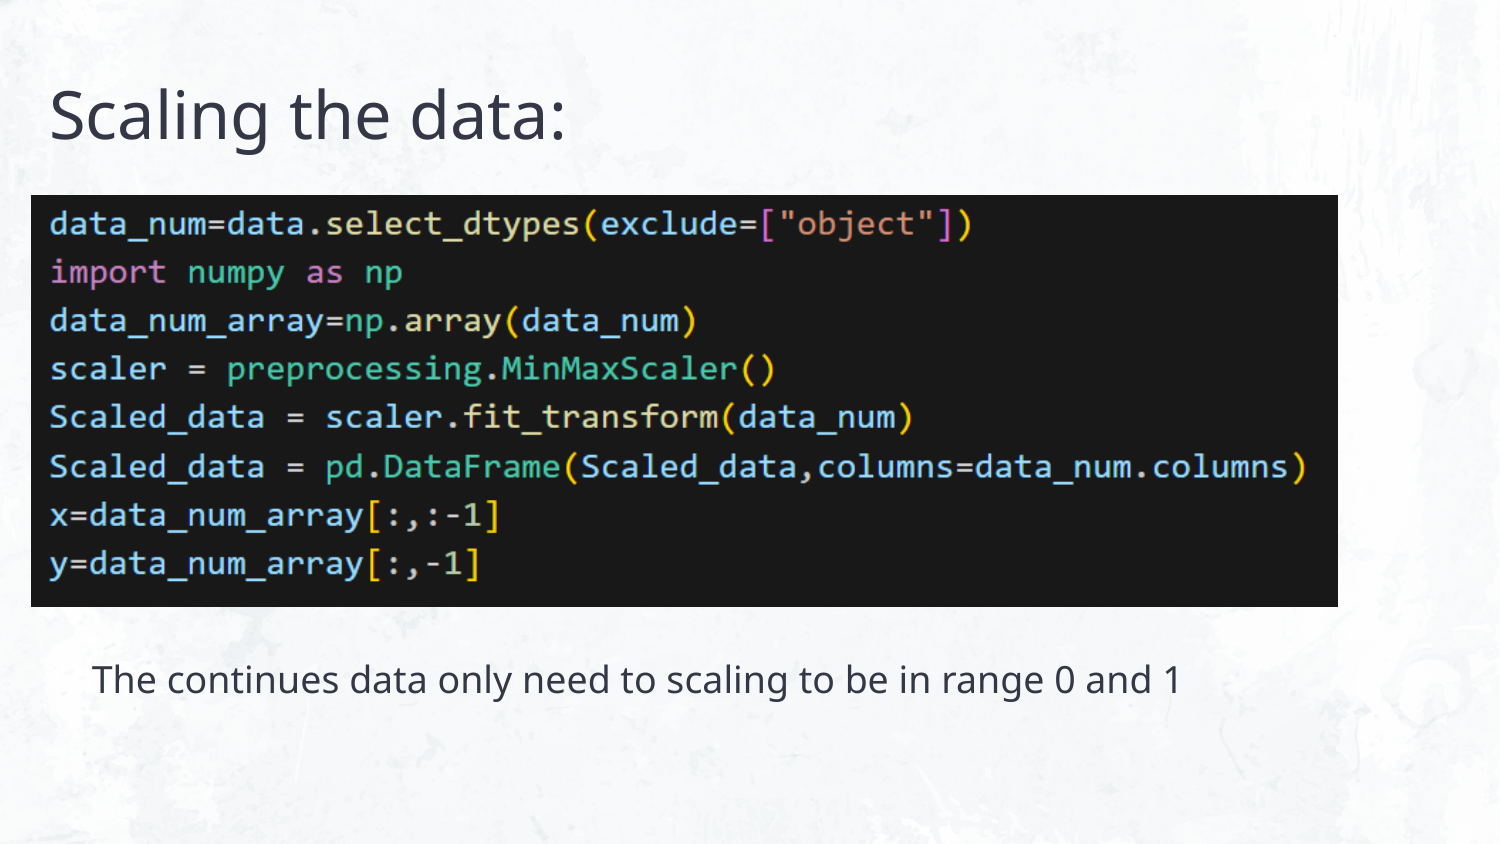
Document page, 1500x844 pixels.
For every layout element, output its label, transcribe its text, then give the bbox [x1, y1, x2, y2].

title Scaling the data: [34, 68, 675, 145]
picture [0, 0, 1500, 844]
text_box The continues data only need to scaling to be in range 0 and 1 [77, 649, 1201, 754]
